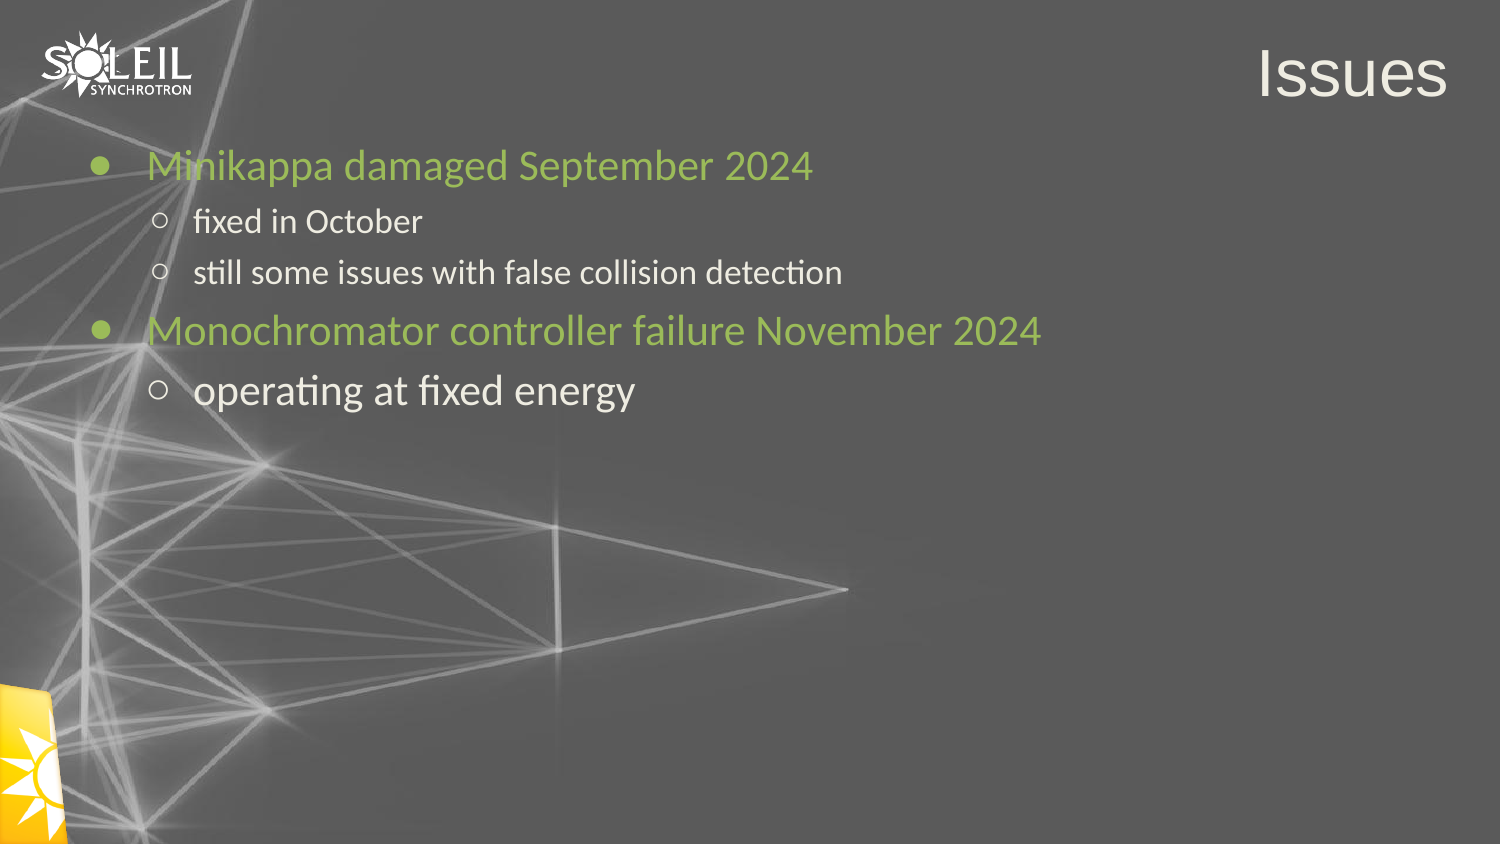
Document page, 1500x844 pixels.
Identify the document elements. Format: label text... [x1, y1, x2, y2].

list Minikappa damaged September 2024 fixed in October still some issues with false collision detection Monochromator controller failure November 2024 operating at fixed energy [56, 129, 1454, 691]
picture [0, 0, 1500, 844]
title Issues [404, 22, 1465, 117]
